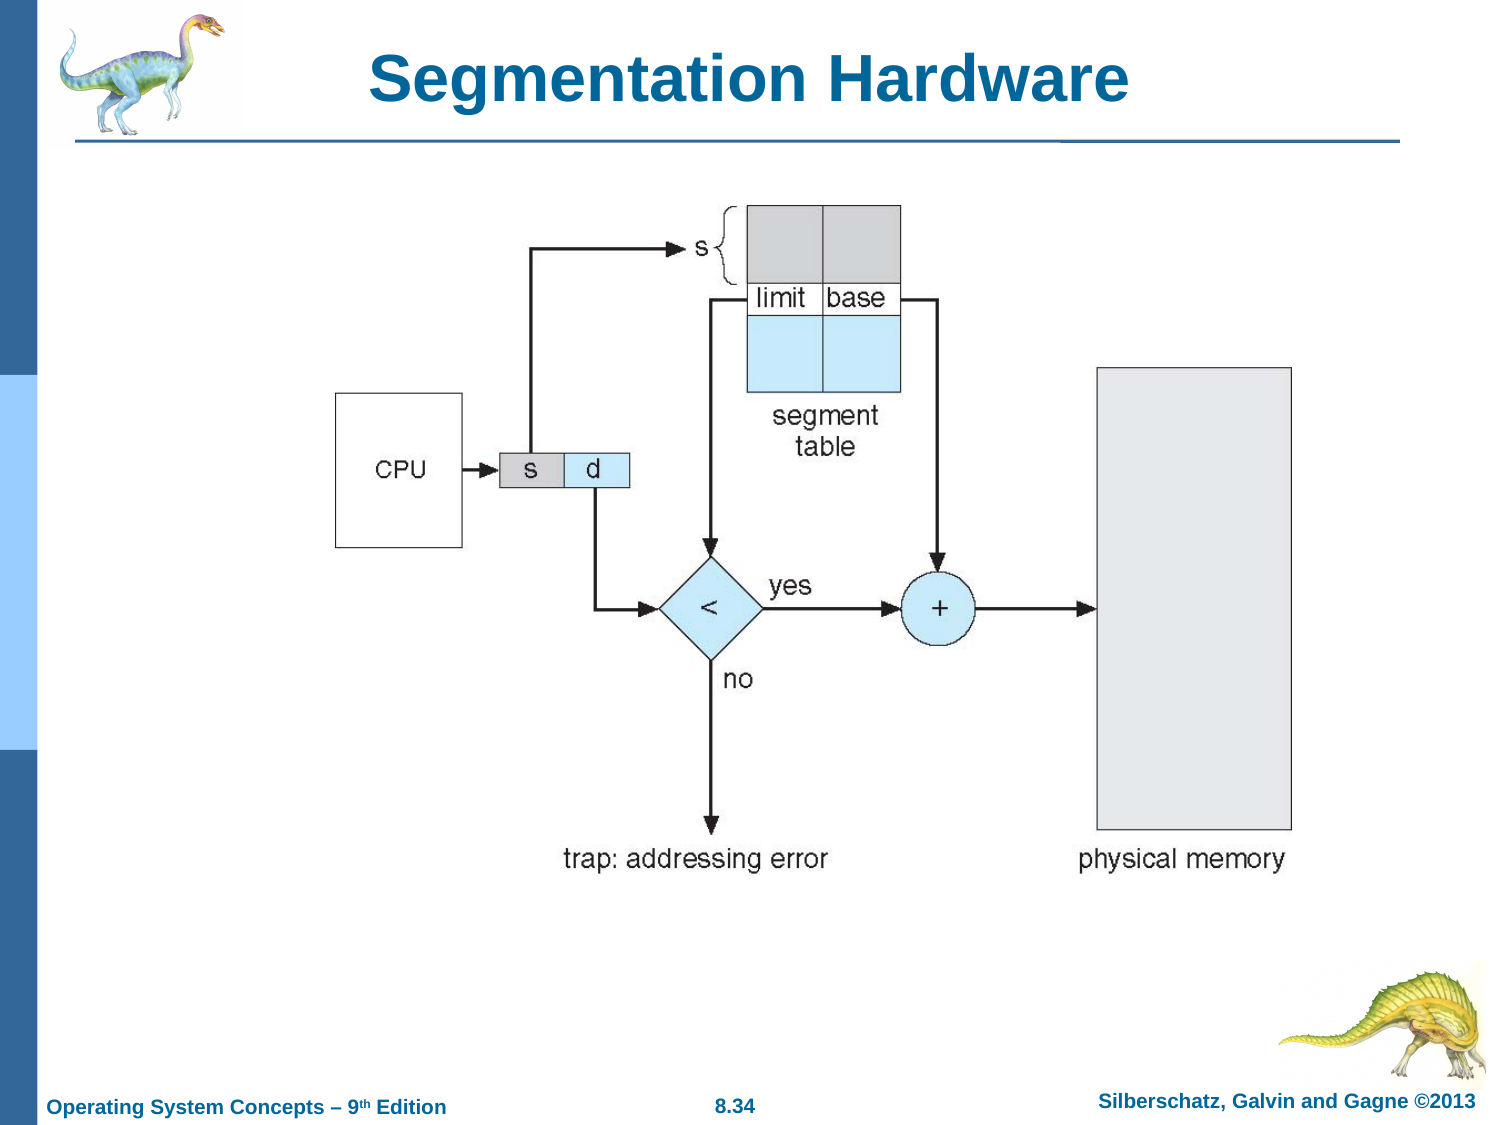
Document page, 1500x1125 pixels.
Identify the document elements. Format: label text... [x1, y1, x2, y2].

picture [46, 0, 243, 149]
picture [1275, 959, 1486, 1090]
picture [335, 205, 1292, 877]
title Segmentation Hardware [75, 27, 1425, 122]
